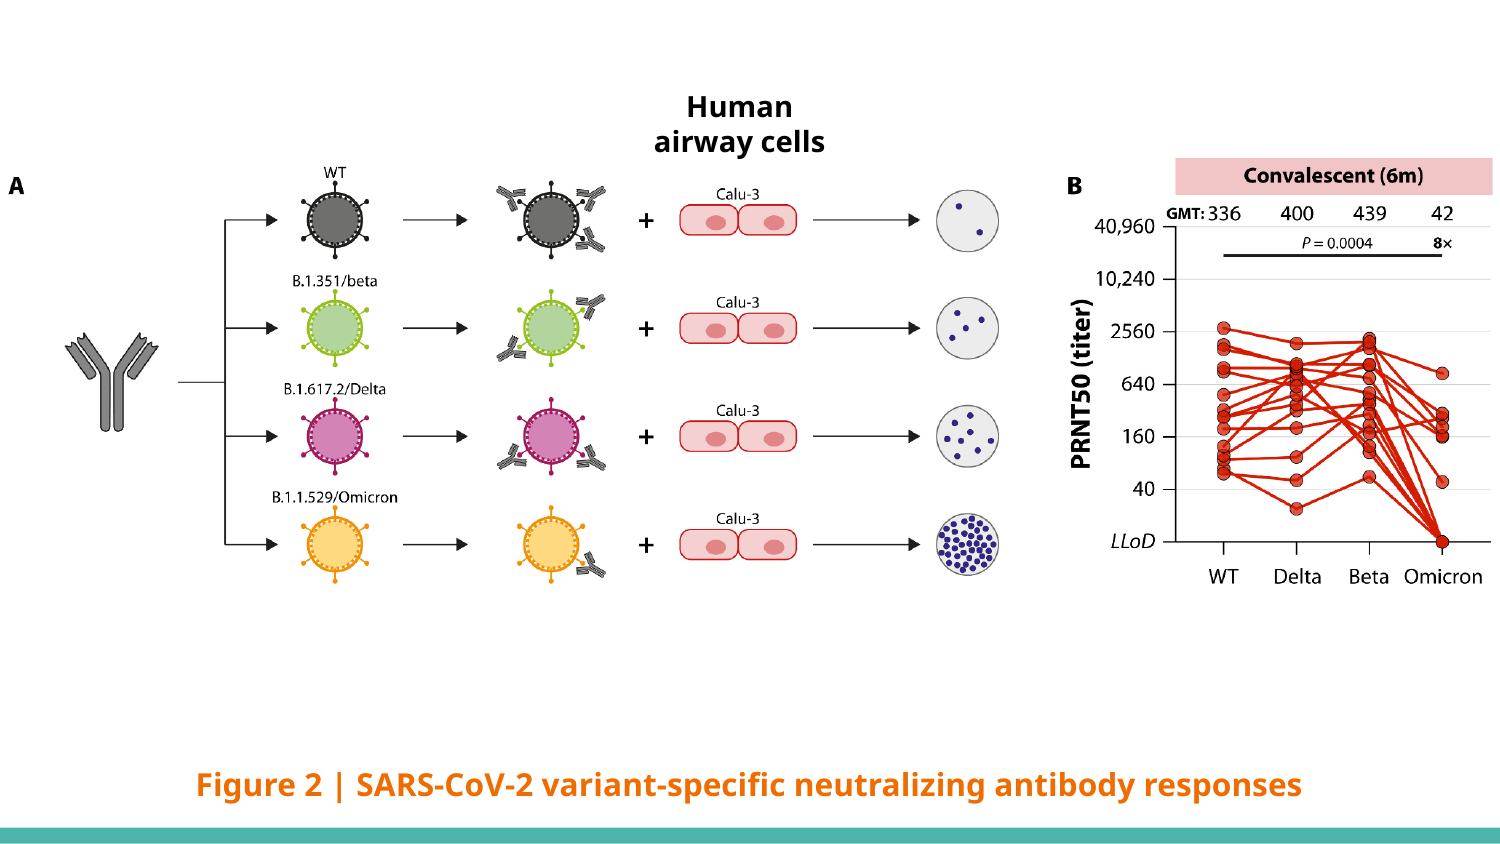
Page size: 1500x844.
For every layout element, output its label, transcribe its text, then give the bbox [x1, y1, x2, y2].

title Figure 2 | SARS-CoV-2 variant-specific neutralizing antibody responses [51, 749, 1449, 844]
picture [5, 153, 1495, 605]
text_box Human airway cells [621, 73, 858, 152]
